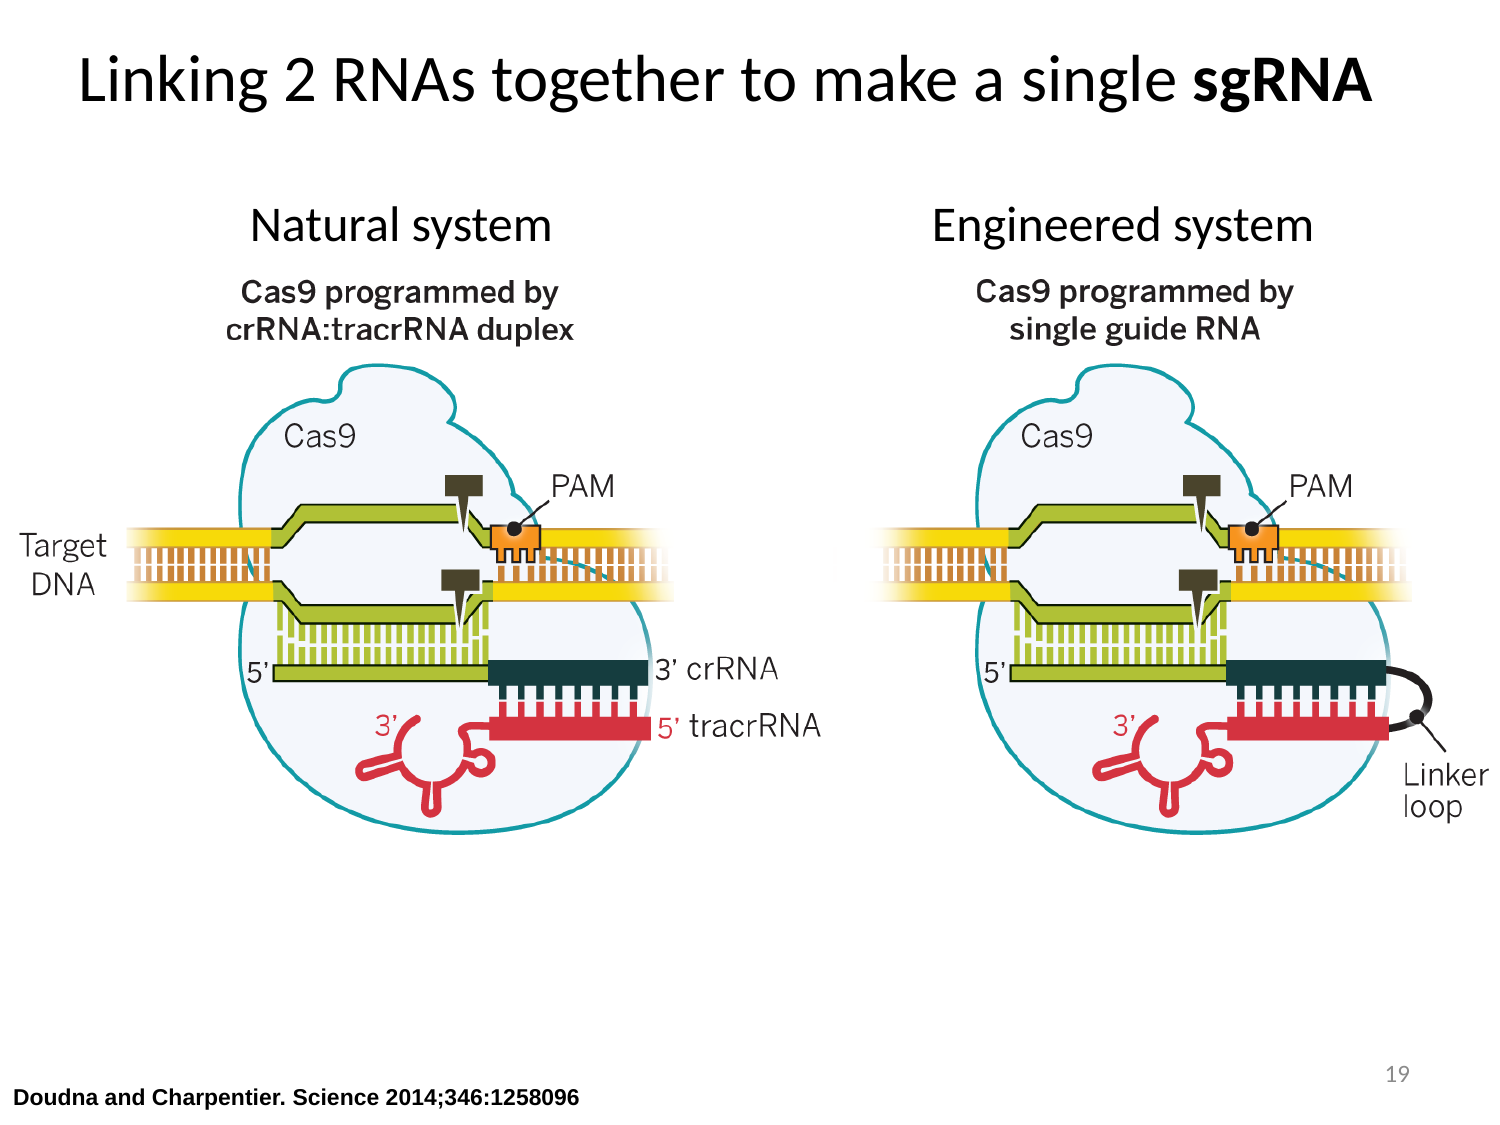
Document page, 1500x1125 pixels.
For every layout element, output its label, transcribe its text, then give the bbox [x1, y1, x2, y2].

text_box Linking 2 RNAs together to make a single sgRNA [49, 27, 1418, 123]
slide_number 19 [1074, 1042, 1425, 1103]
text_box Natural system [234, 183, 593, 259]
picture [0, 270, 1500, 851]
text_box Engineered system [917, 183, 1380, 259]
text_box Doudna and Charpentier. Science 2014;346:1258096 [13, 1083, 884, 1125]
